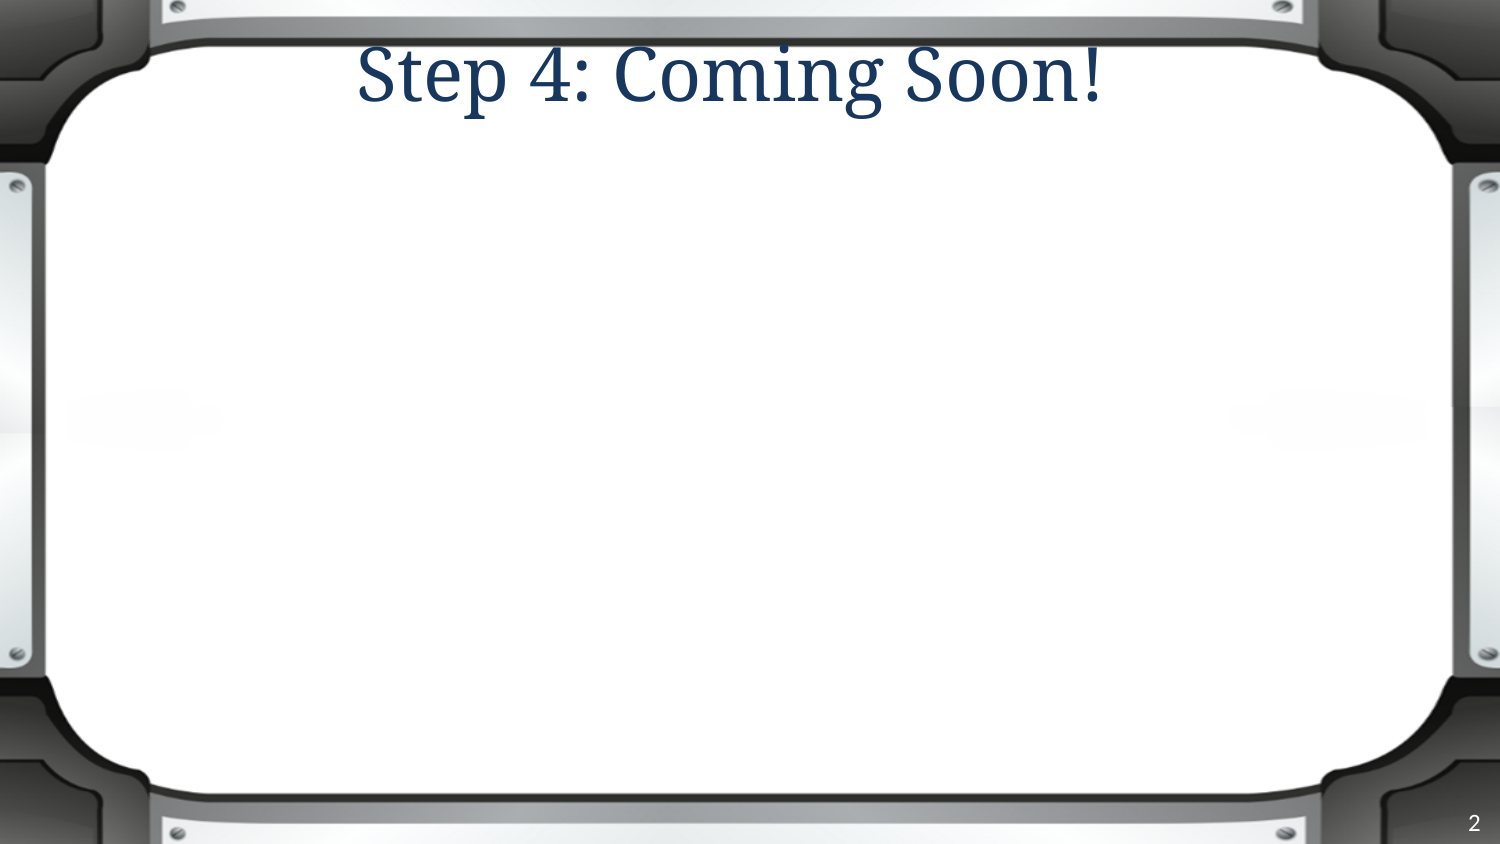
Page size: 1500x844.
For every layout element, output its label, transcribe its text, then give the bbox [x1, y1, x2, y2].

slide_number 2 [1395, 798, 1496, 844]
title Step 4: Coming Soon! [150, 21, 1313, 122]
picture [0, 0, 1500, 844]
